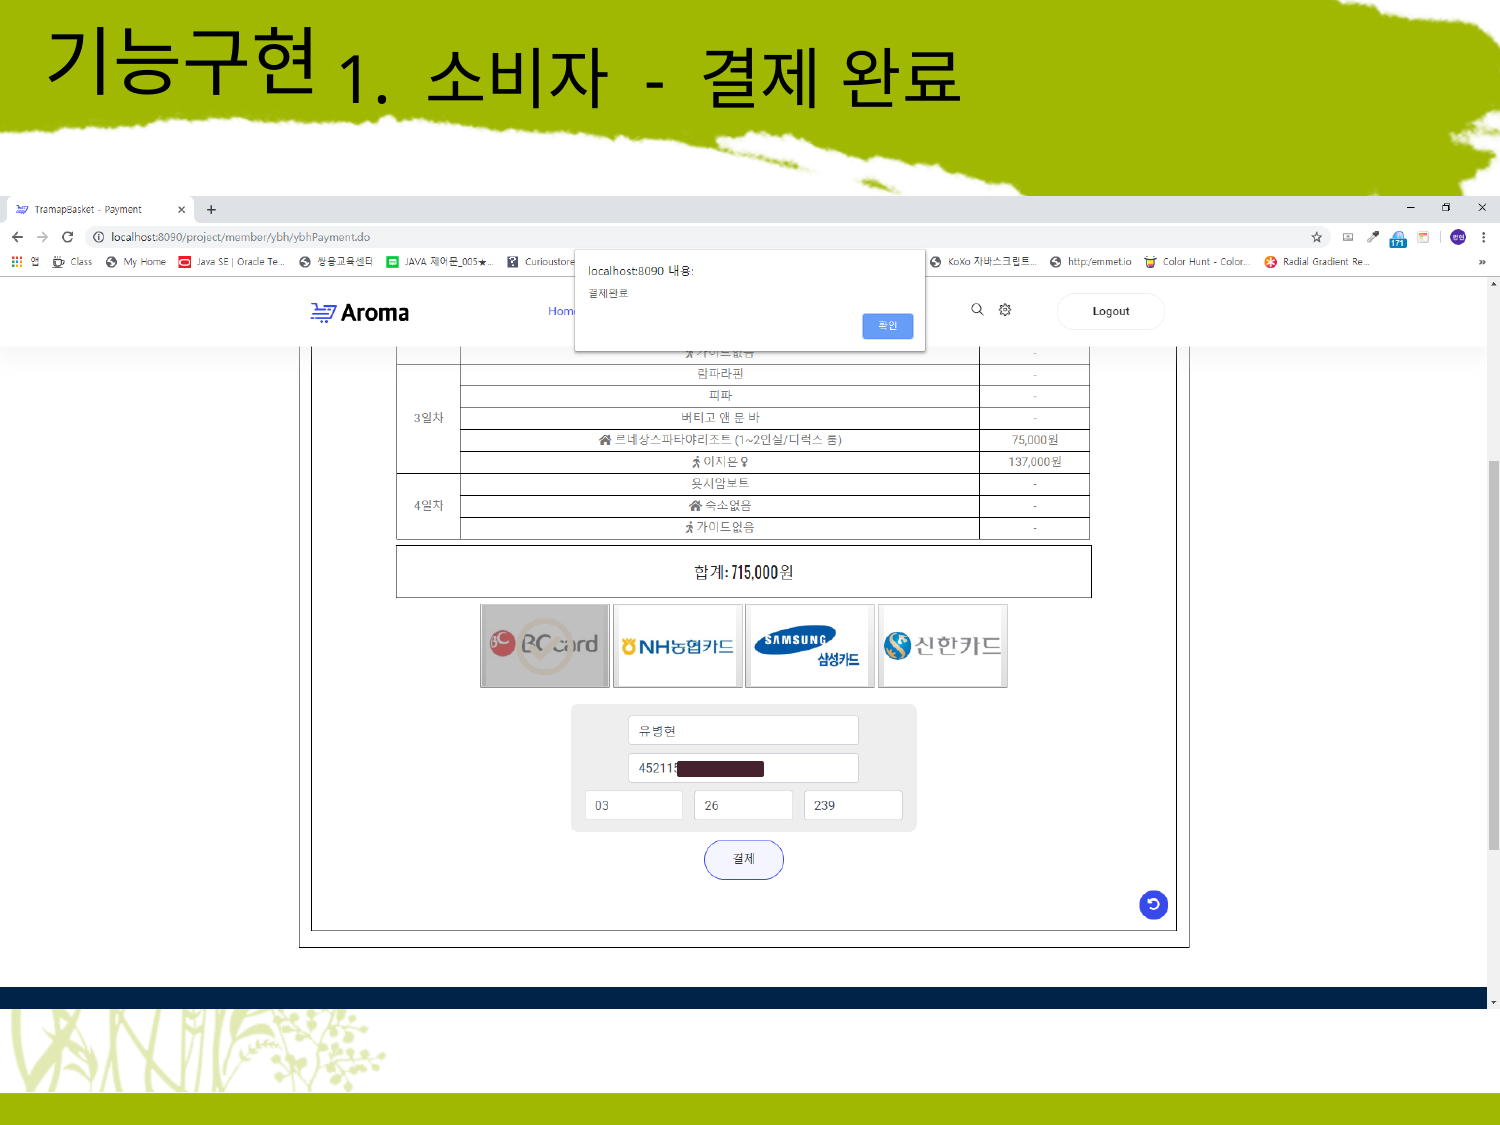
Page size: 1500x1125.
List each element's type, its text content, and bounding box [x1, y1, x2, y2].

title 기능구현 [29, 1, 1380, 118]
text_box 1. 소비자 - 결제 완료 [320, 29, 979, 125]
picture [0, 0, 1500, 1125]
